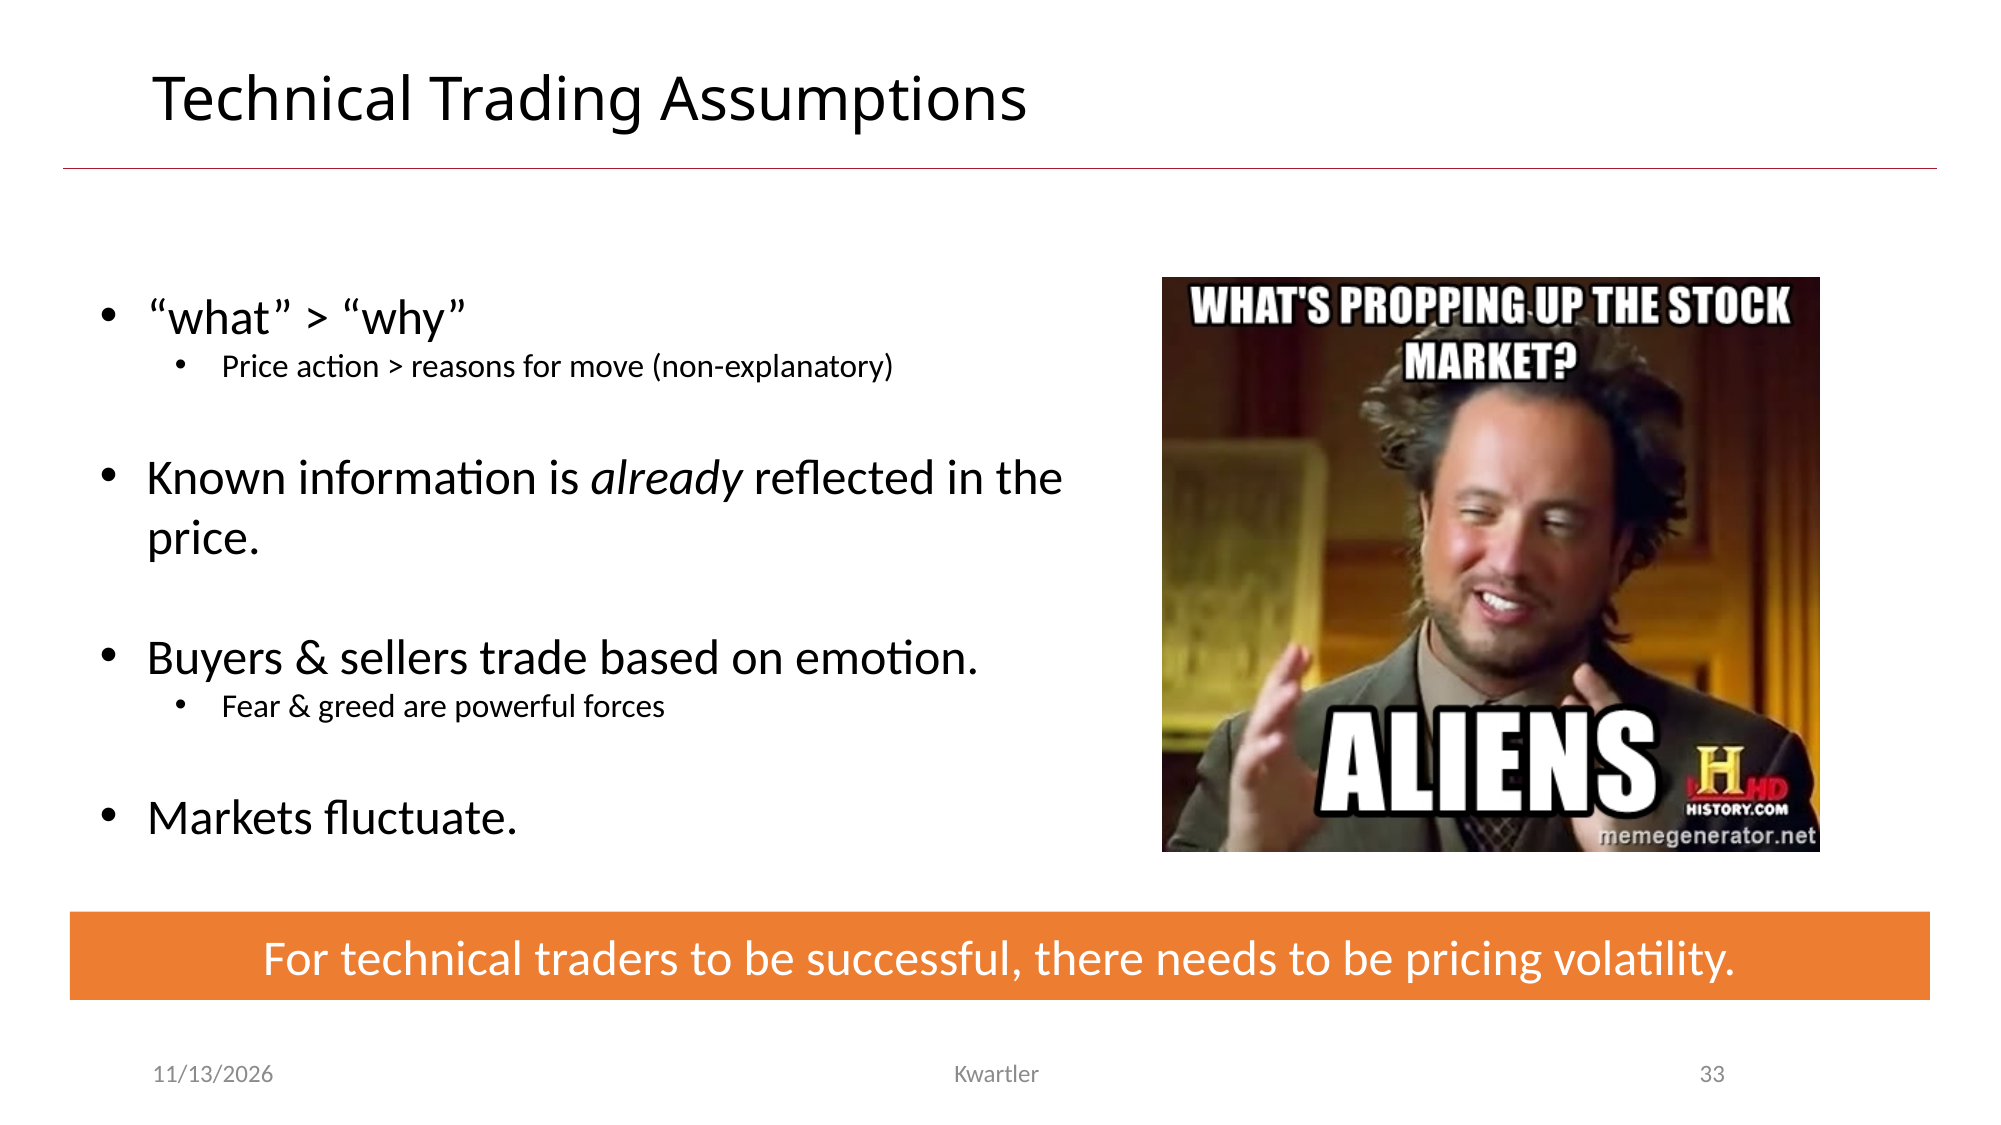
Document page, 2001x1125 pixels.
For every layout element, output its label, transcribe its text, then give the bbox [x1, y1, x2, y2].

text_box “what” > “why” Price action > reasons for move (non-explanatory) Known information is already reflected in the price. Buyers & sellers trade based on emotion. Fear & greed are powerful forces Markets fluctuate. [85, 277, 1090, 852]
footer Kwartler [662, 1042, 1338, 1103]
text_box 33 [1412, 1042, 1741, 1103]
text_box For technical traders to be successful, there needs to be pricing volatility. [69, 911, 1931, 1001]
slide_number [137, 1042, 588, 1103]
title Technical Trading Assumptions [137, 59, 1863, 142]
picture [1162, 277, 1820, 852]
